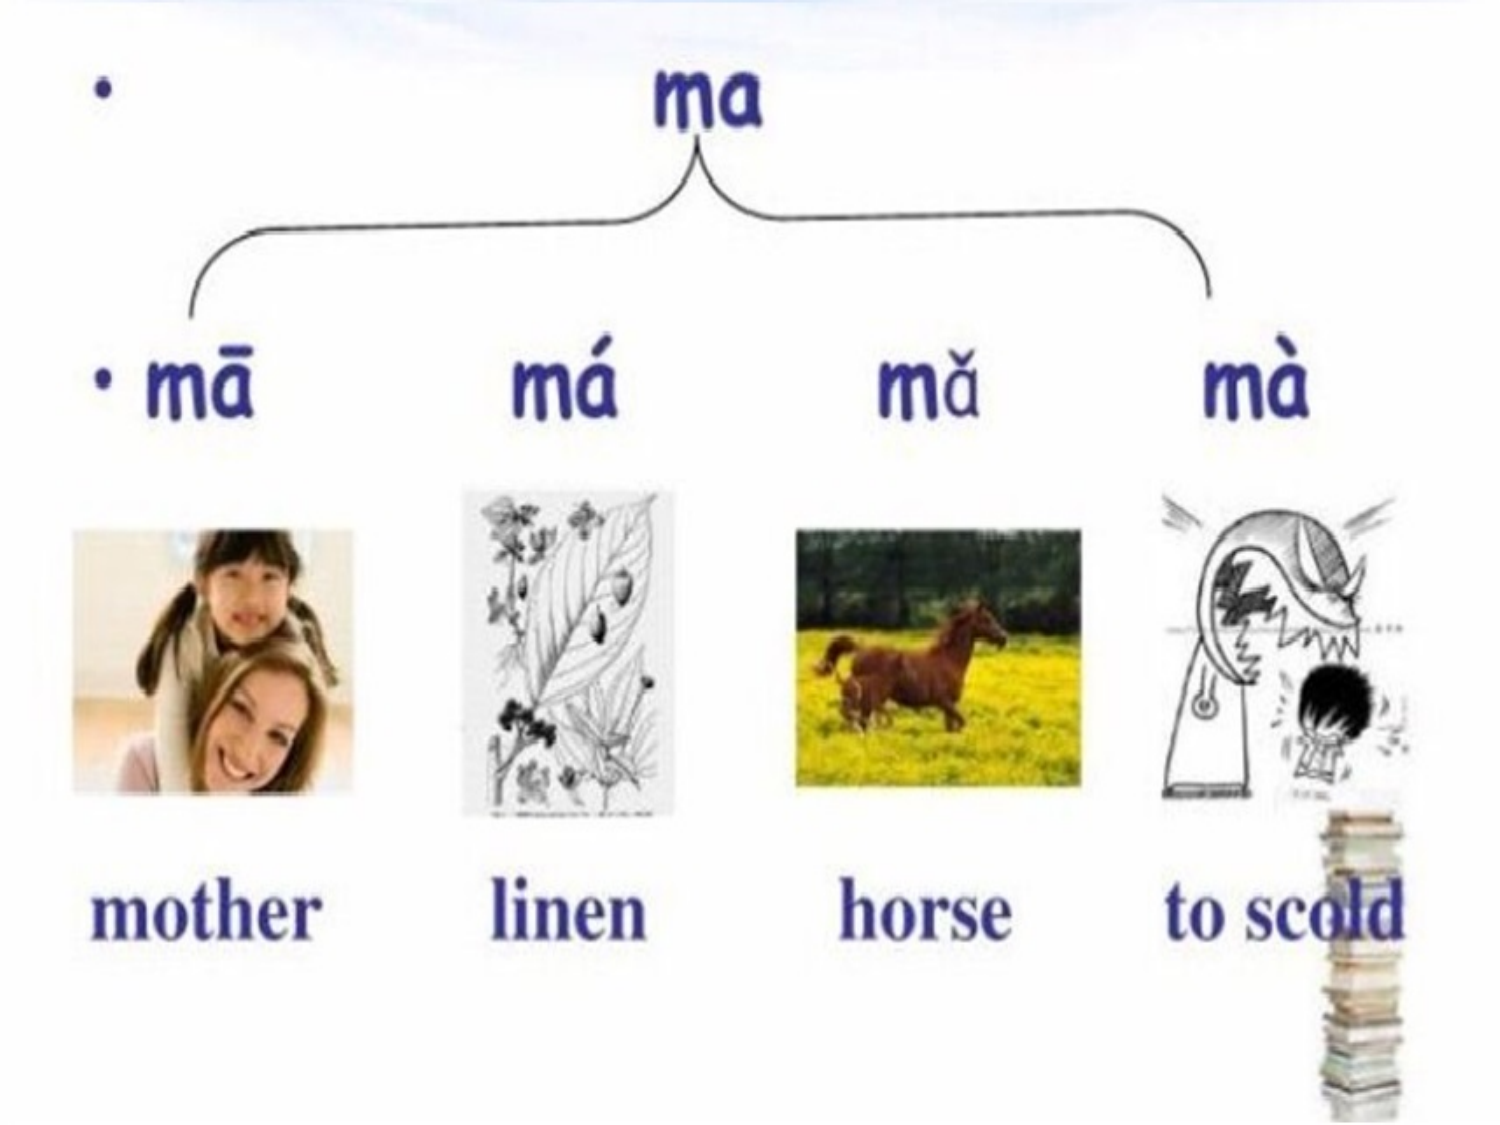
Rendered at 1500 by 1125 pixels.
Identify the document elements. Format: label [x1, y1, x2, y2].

list [0, 0, 1500, 1125]
